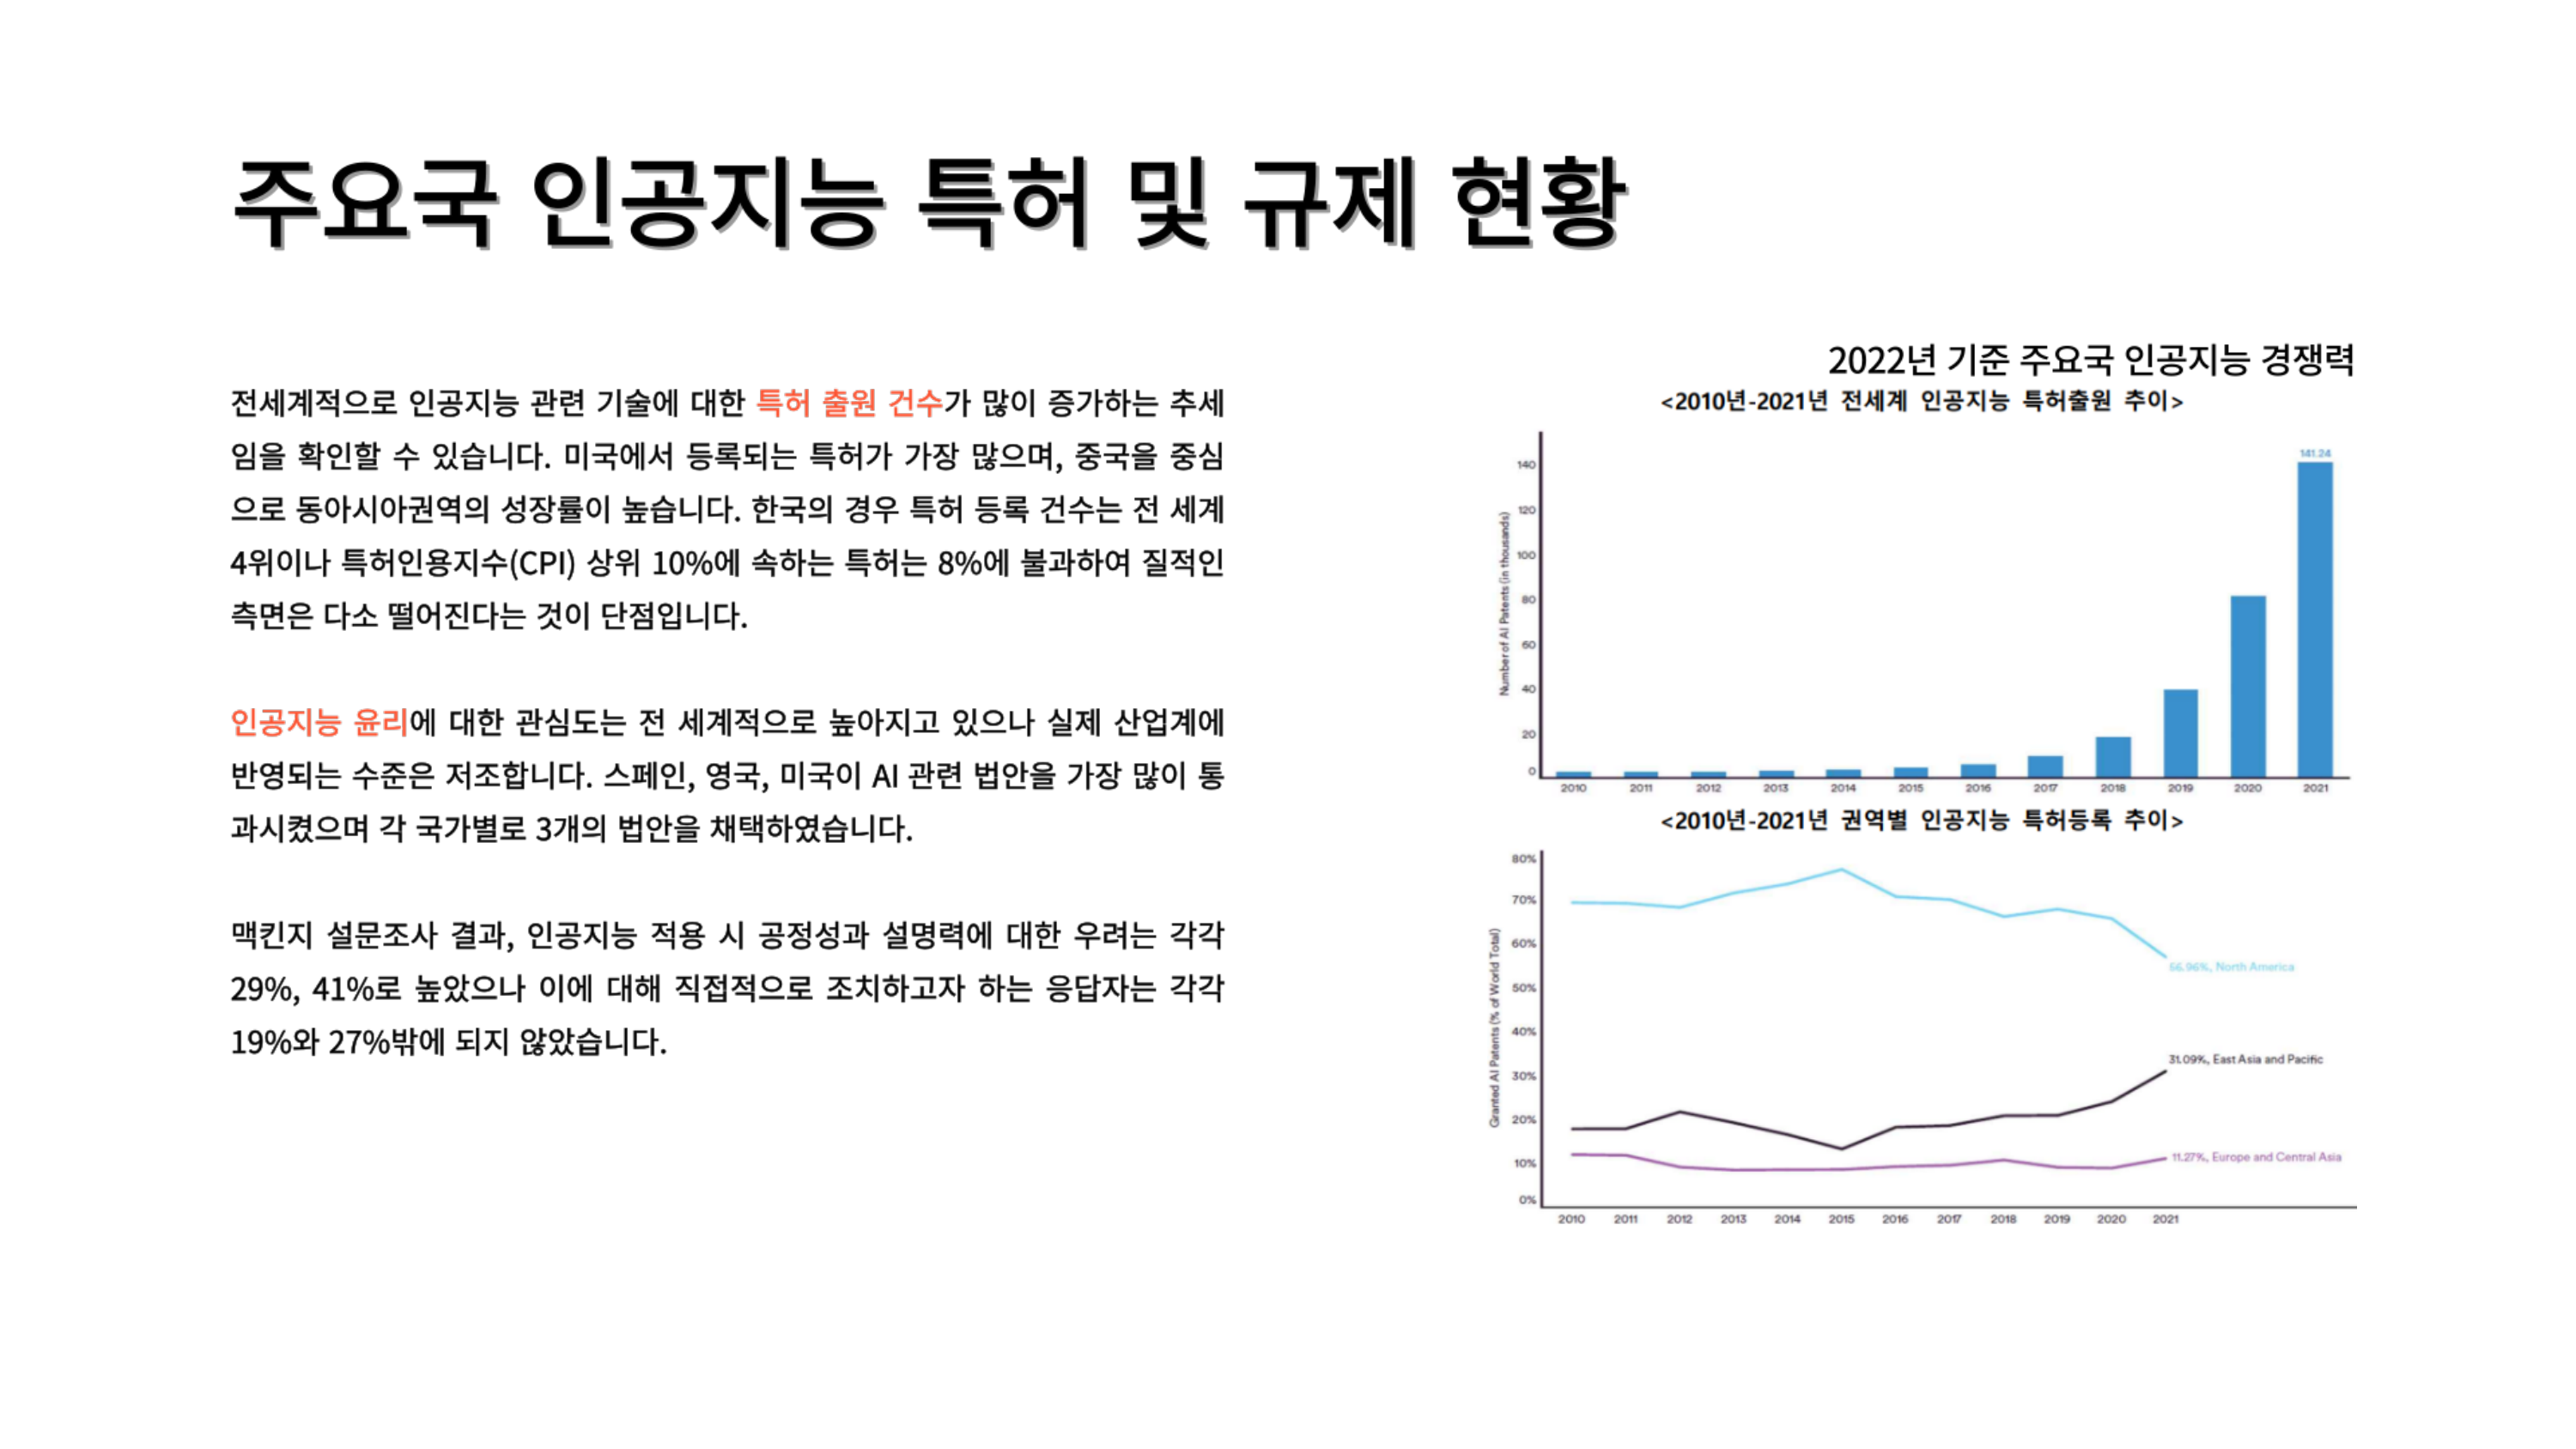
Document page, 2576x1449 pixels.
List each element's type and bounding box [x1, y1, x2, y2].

picture [1670, 328, 2372, 395]
picture [227, 379, 1241, 1079]
picture [216, 122, 1680, 292]
text_box [1486, 383, 2357, 1236]
